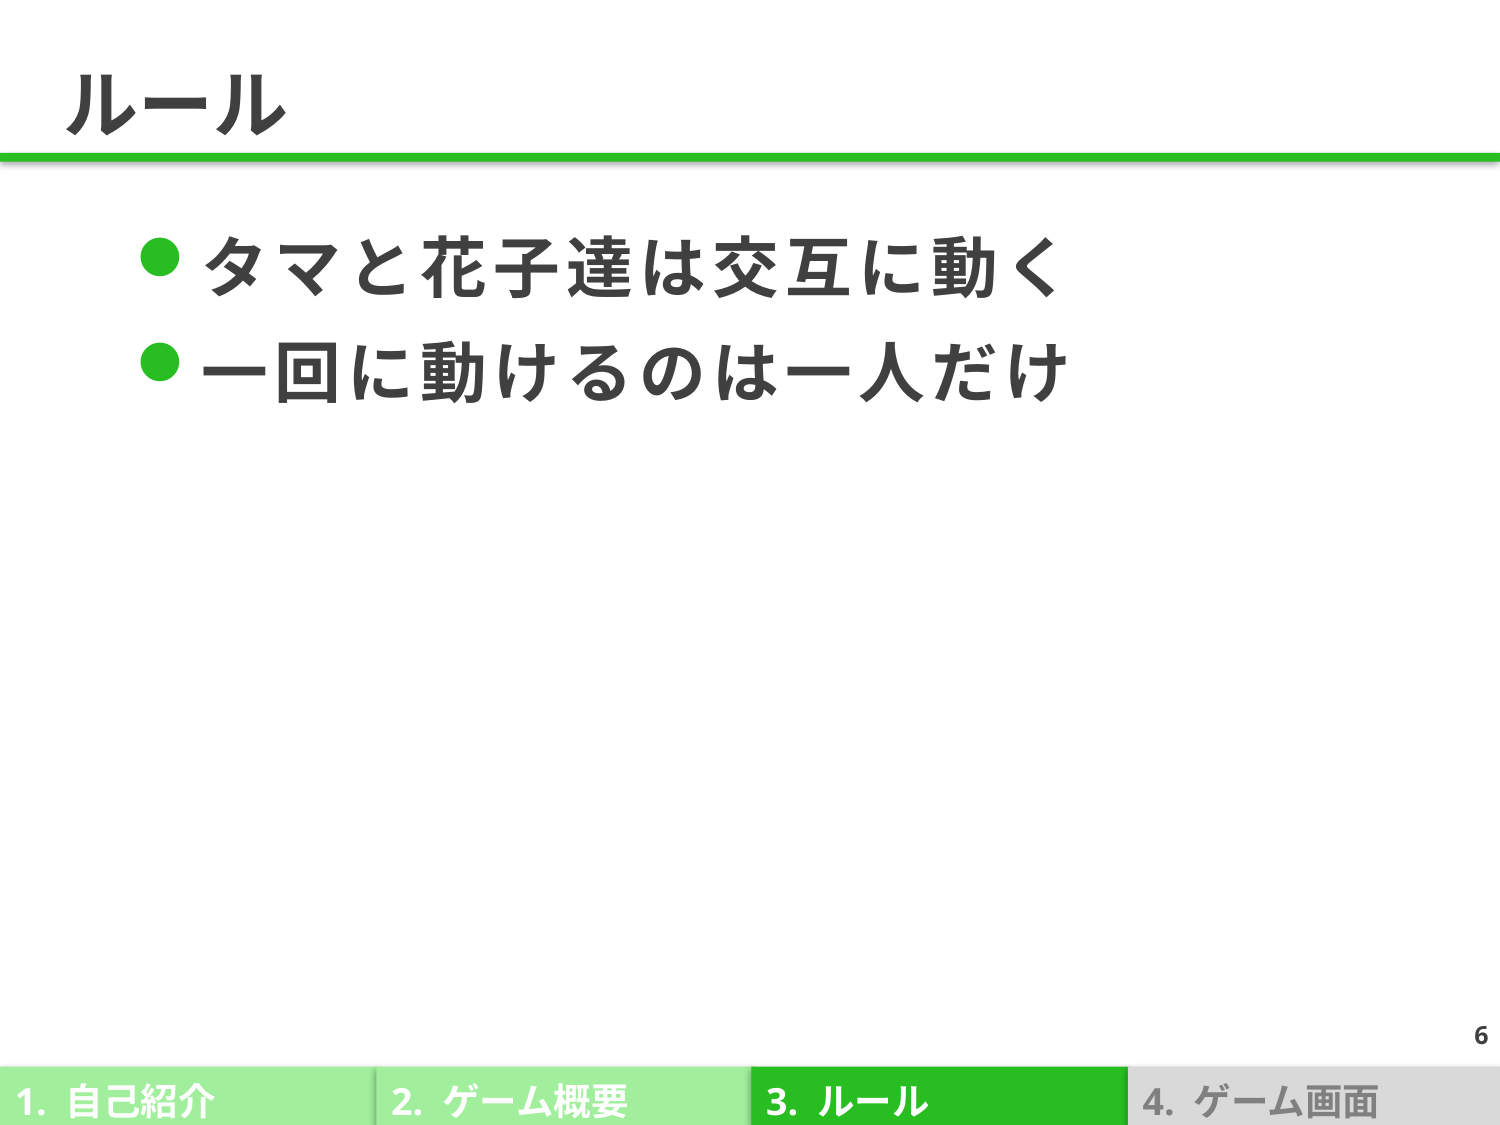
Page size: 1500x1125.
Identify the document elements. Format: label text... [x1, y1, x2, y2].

list タマと花子達は交互に動く 一回に動けるのは一人だけ [64, 218, 1439, 1067]
slide_number 6 [1425, 1006, 1500, 1067]
title ルール [48, 46, 1459, 159]
